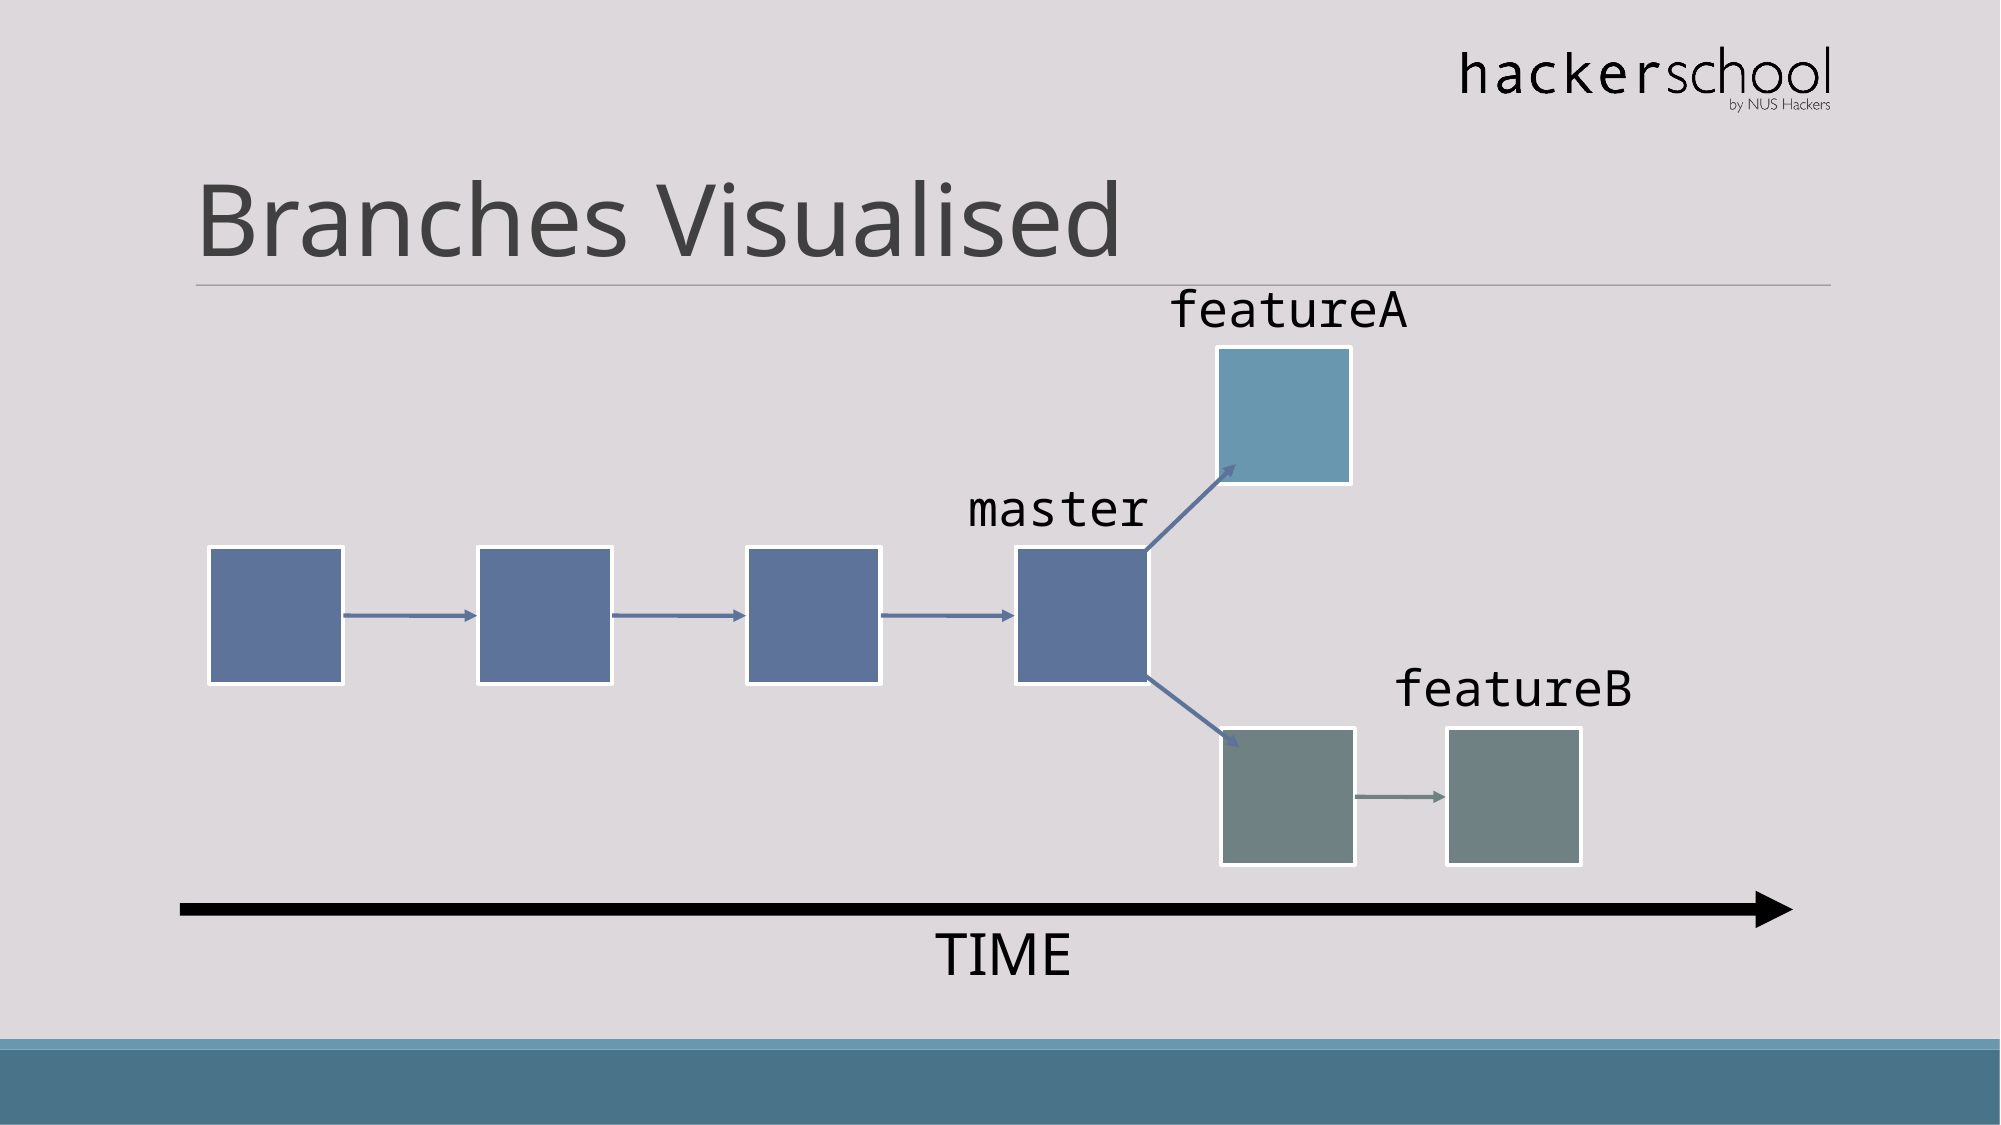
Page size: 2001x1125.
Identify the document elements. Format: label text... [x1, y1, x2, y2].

text_box TIME [769, 909, 1240, 994]
text_box [1129, 464, 1236, 567]
text_box [1015, 554, 1150, 684]
text_box [1354, 790, 1446, 804]
text_box master [948, 469, 1170, 554]
text_box [1217, 354, 1351, 484]
picture [1461, 46, 1830, 113]
text_box [1129, 663, 1240, 748]
text_box featureB [1370, 648, 1656, 733]
text_box [746, 546, 881, 684]
text_box featureA [1145, 269, 1431, 354]
text_box [612, 609, 746, 622]
text_box [343, 609, 478, 622]
text_box [880, 609, 1015, 622]
text_box [1446, 733, 1581, 865]
text_box [1221, 728, 1355, 865]
text_box Branches Visualised [179, 46, 1830, 285]
text_box [209, 546, 344, 684]
text_box [478, 546, 612, 684]
text_box [1240, 903, 1794, 916]
